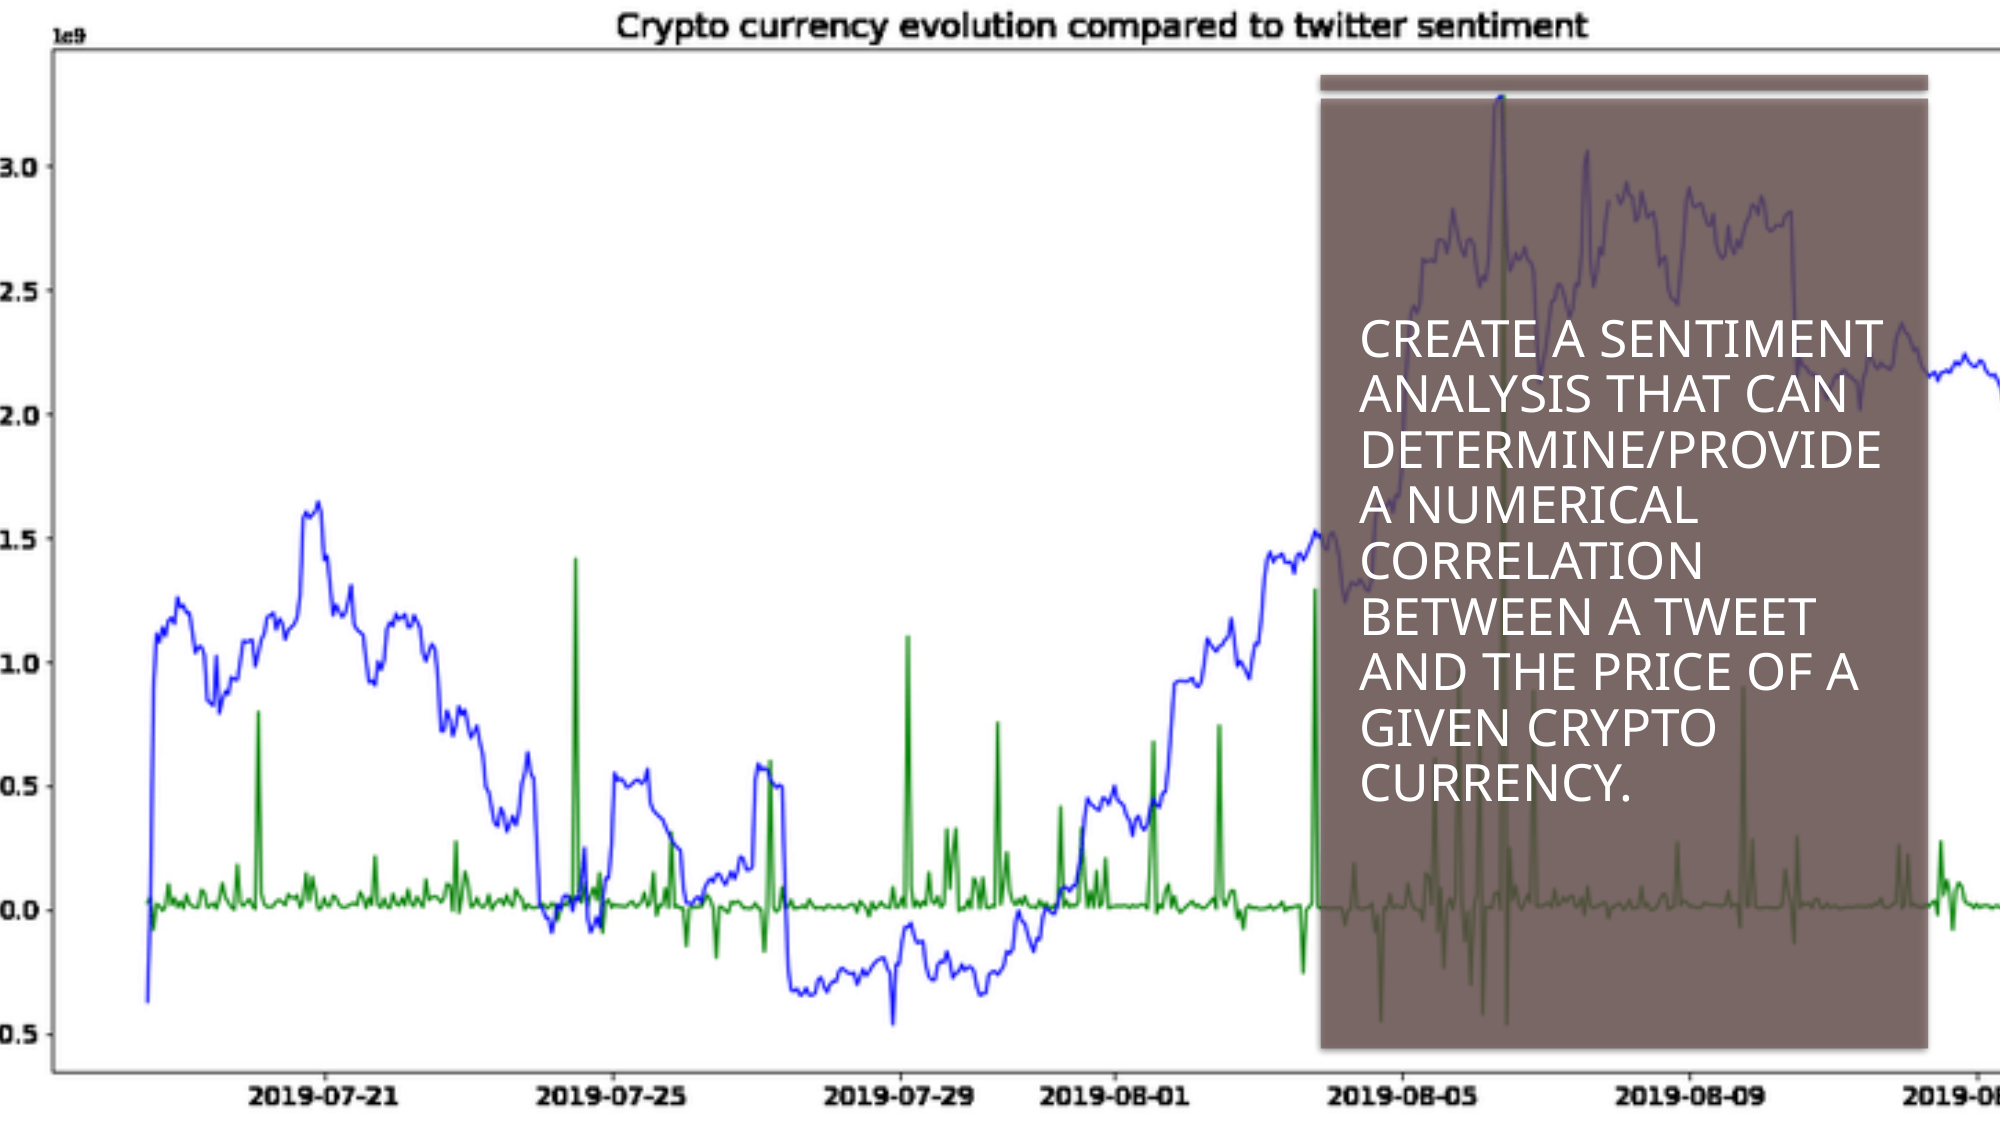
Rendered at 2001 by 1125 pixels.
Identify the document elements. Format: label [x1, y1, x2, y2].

list [0, 0, 2000, 1125]
